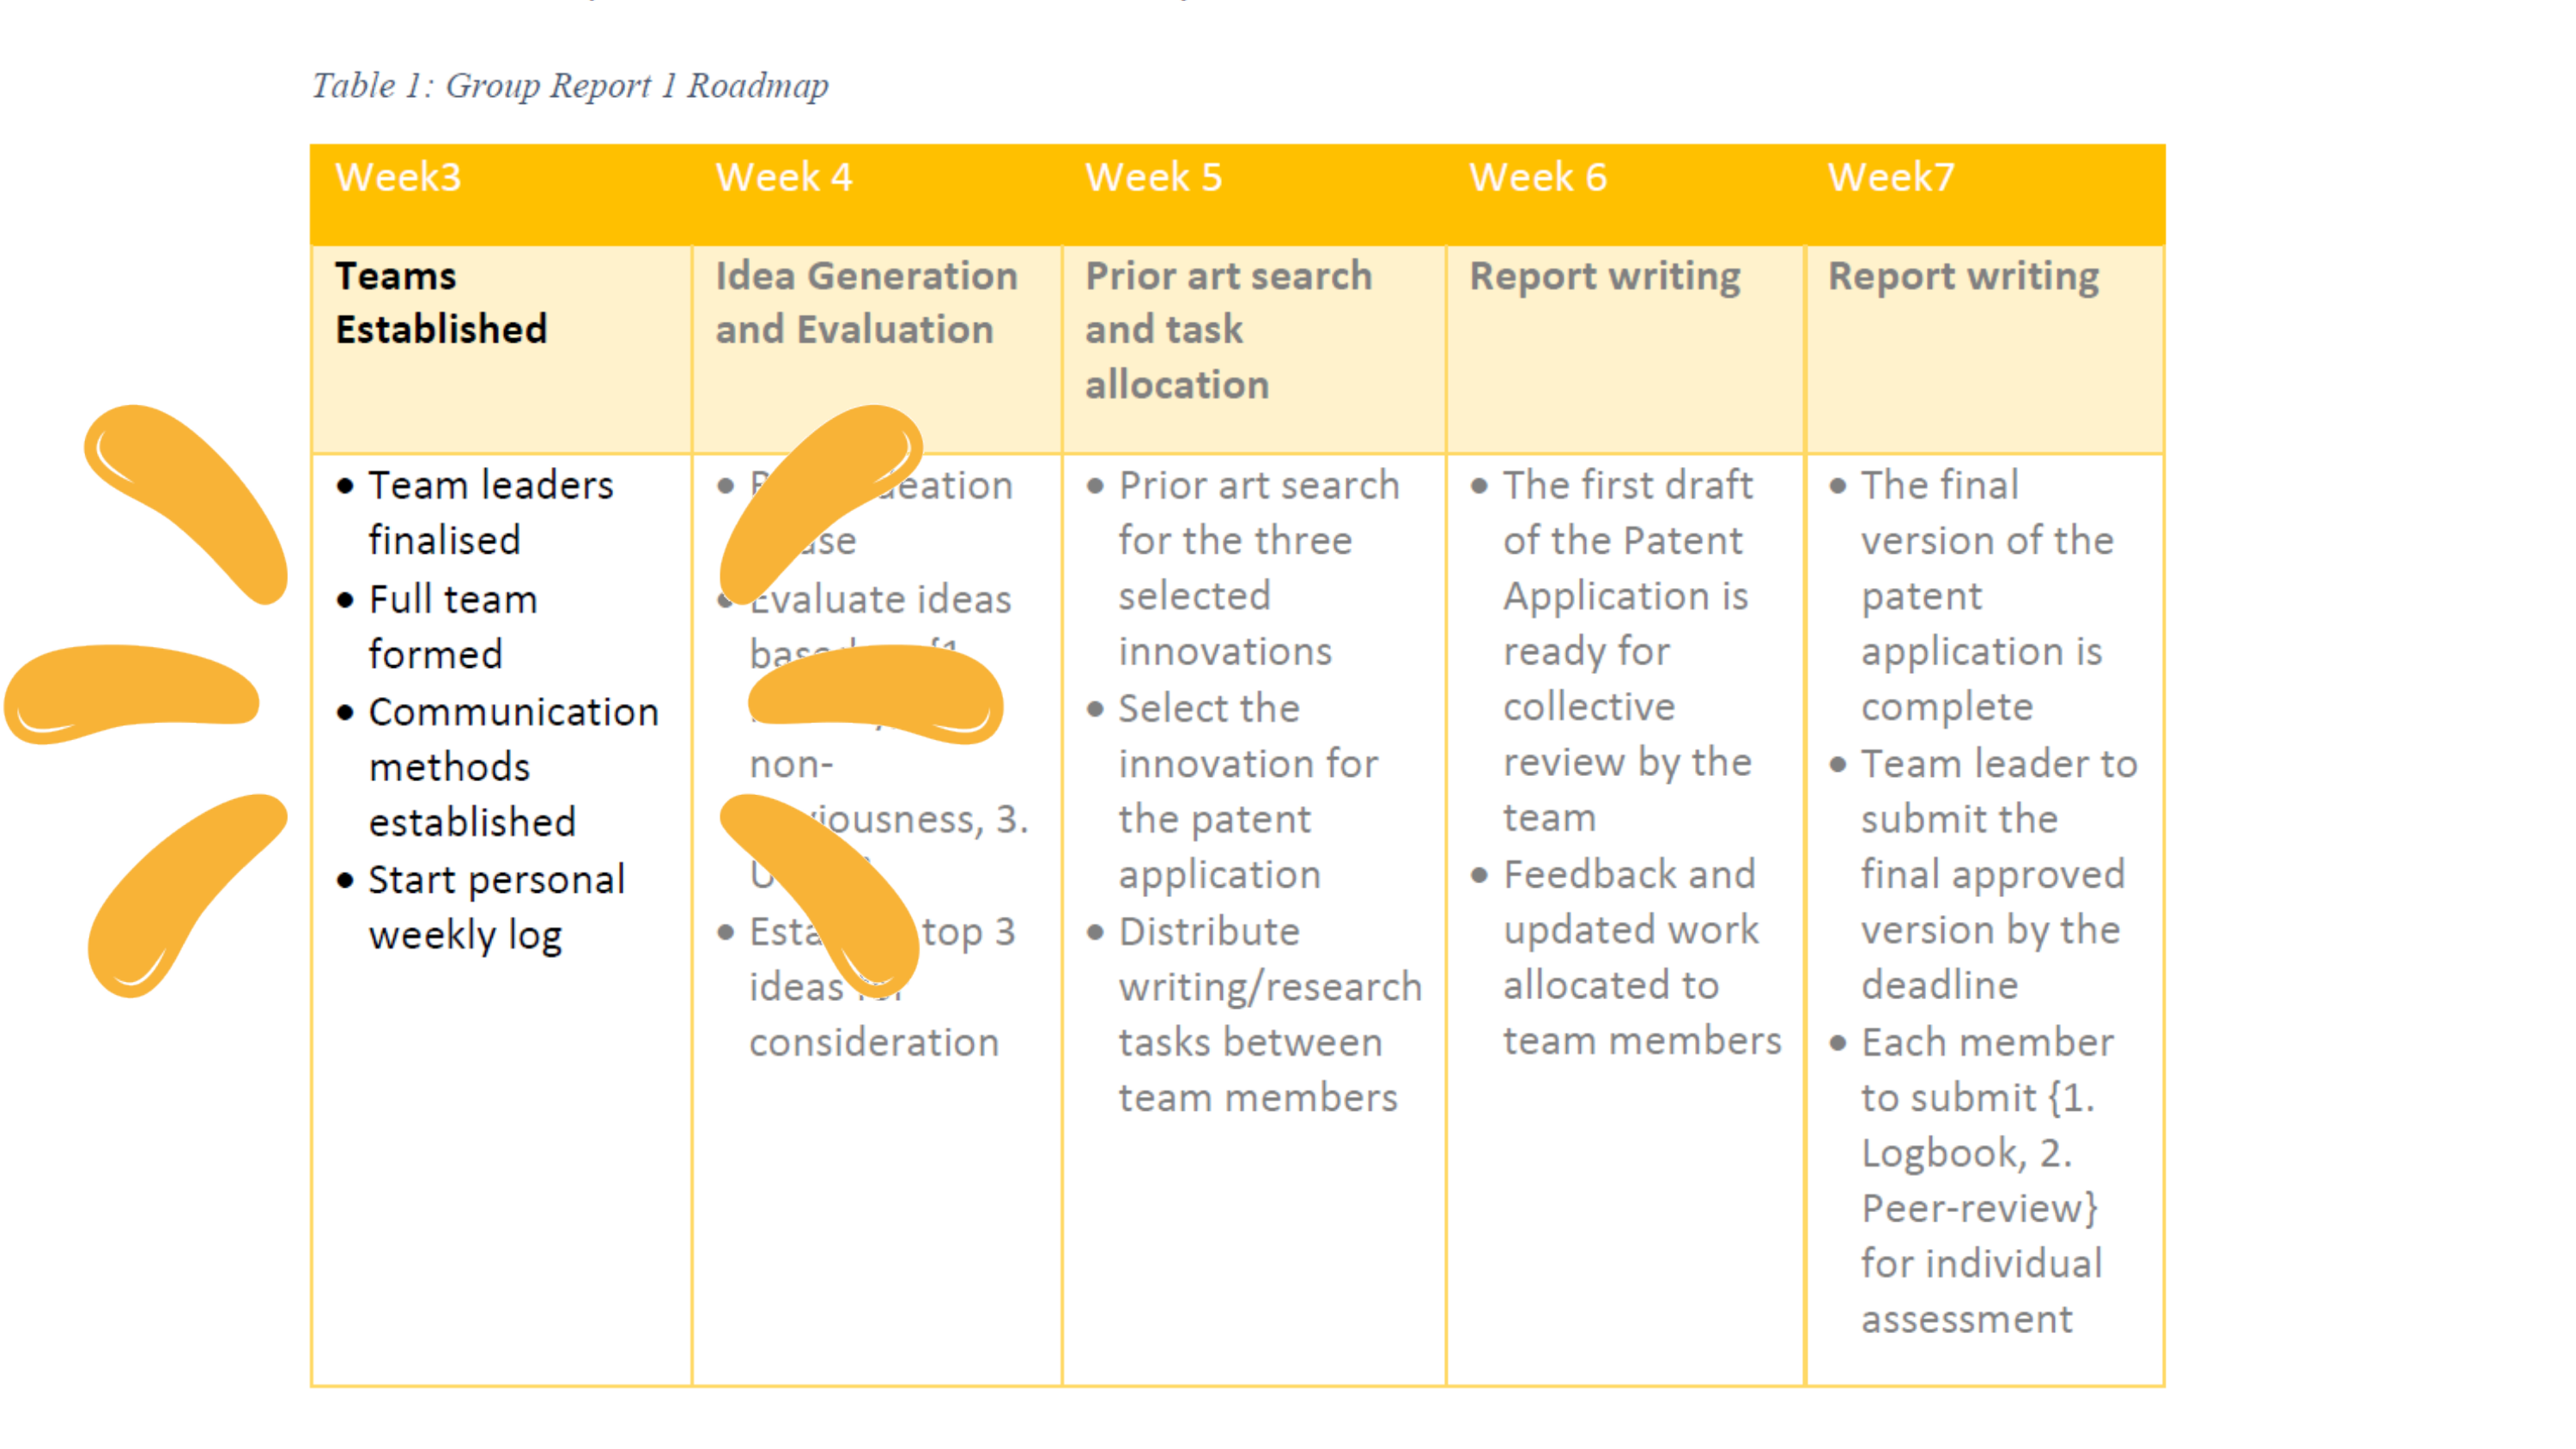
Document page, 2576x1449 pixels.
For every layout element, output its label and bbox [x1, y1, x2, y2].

text_box [144, 0, 2409, 1449]
picture [0, 375, 1030, 1028]
